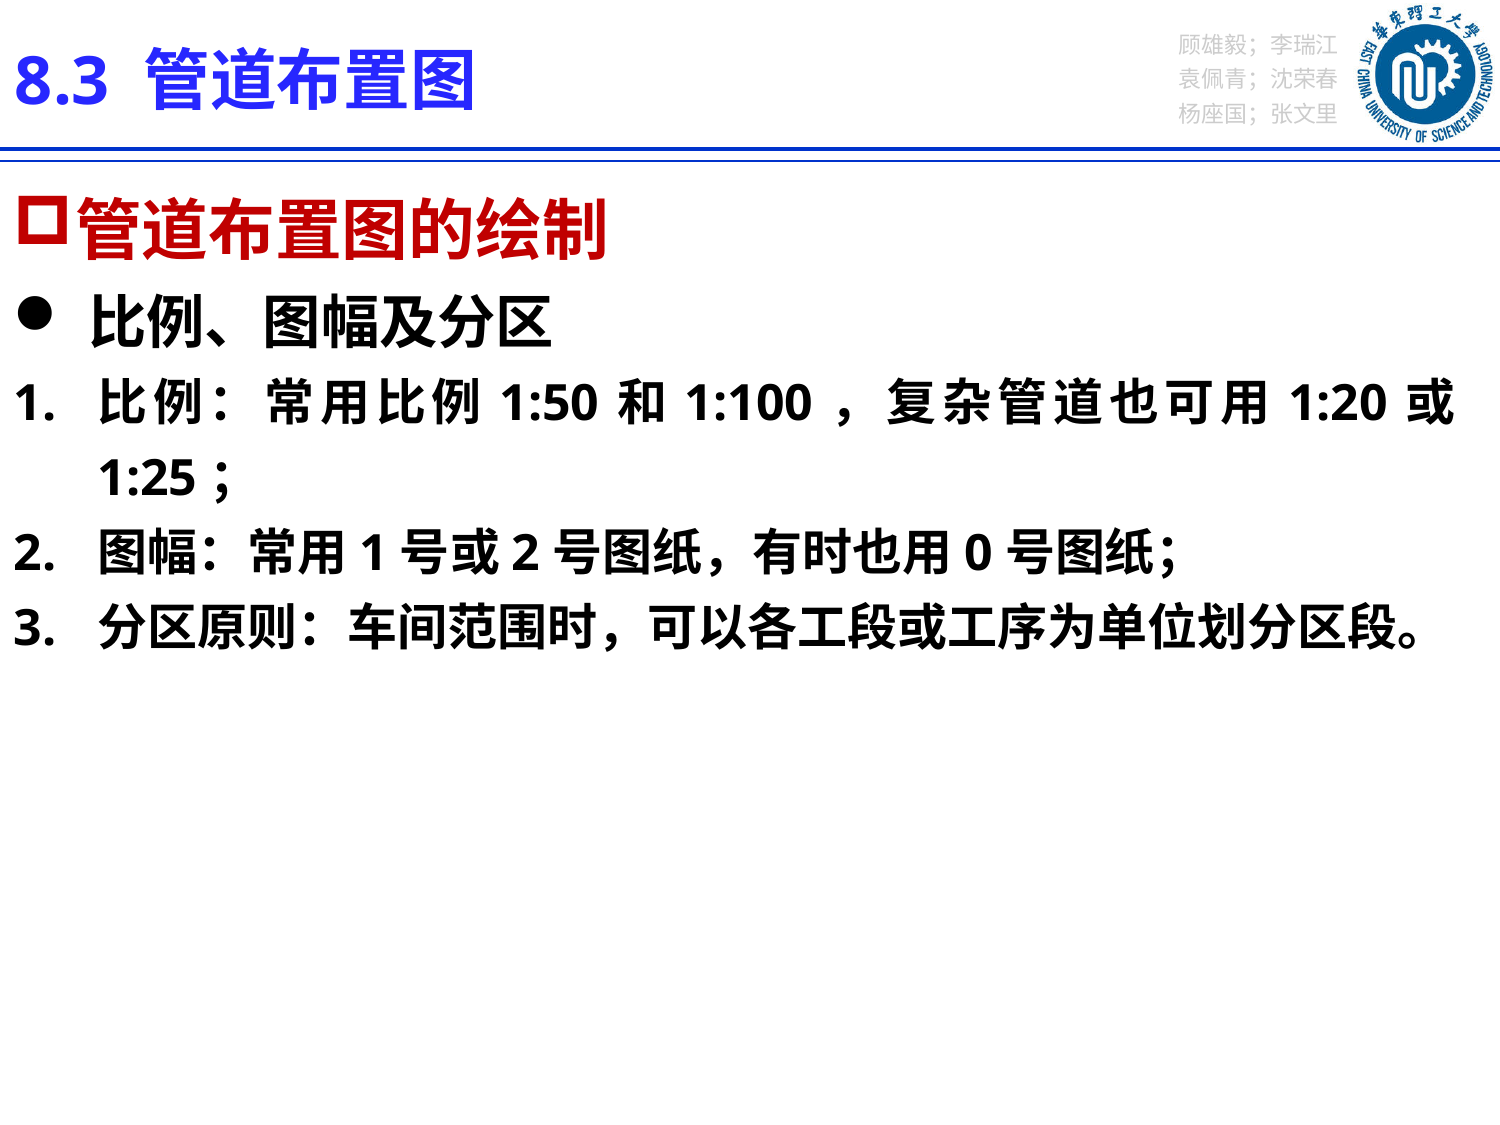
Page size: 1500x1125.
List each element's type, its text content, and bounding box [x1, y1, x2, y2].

picture [1353, 3, 1495, 30]
picture [1353, 126, 1495, 145]
text_box 管道布置图的绘制 比例、图幅及分区 比例：常用比例1:50和1:100，复杂管道也可用1:20或1:25； 图幅：常用1号或2号图纸，有时也用0号图纸； 分区原则：车间范围时，可以各工段或工序为单位划分区段。 [0, 160, 1483, 663]
text_box 8.3 管道布置图 [0, 30, 1500, 126]
